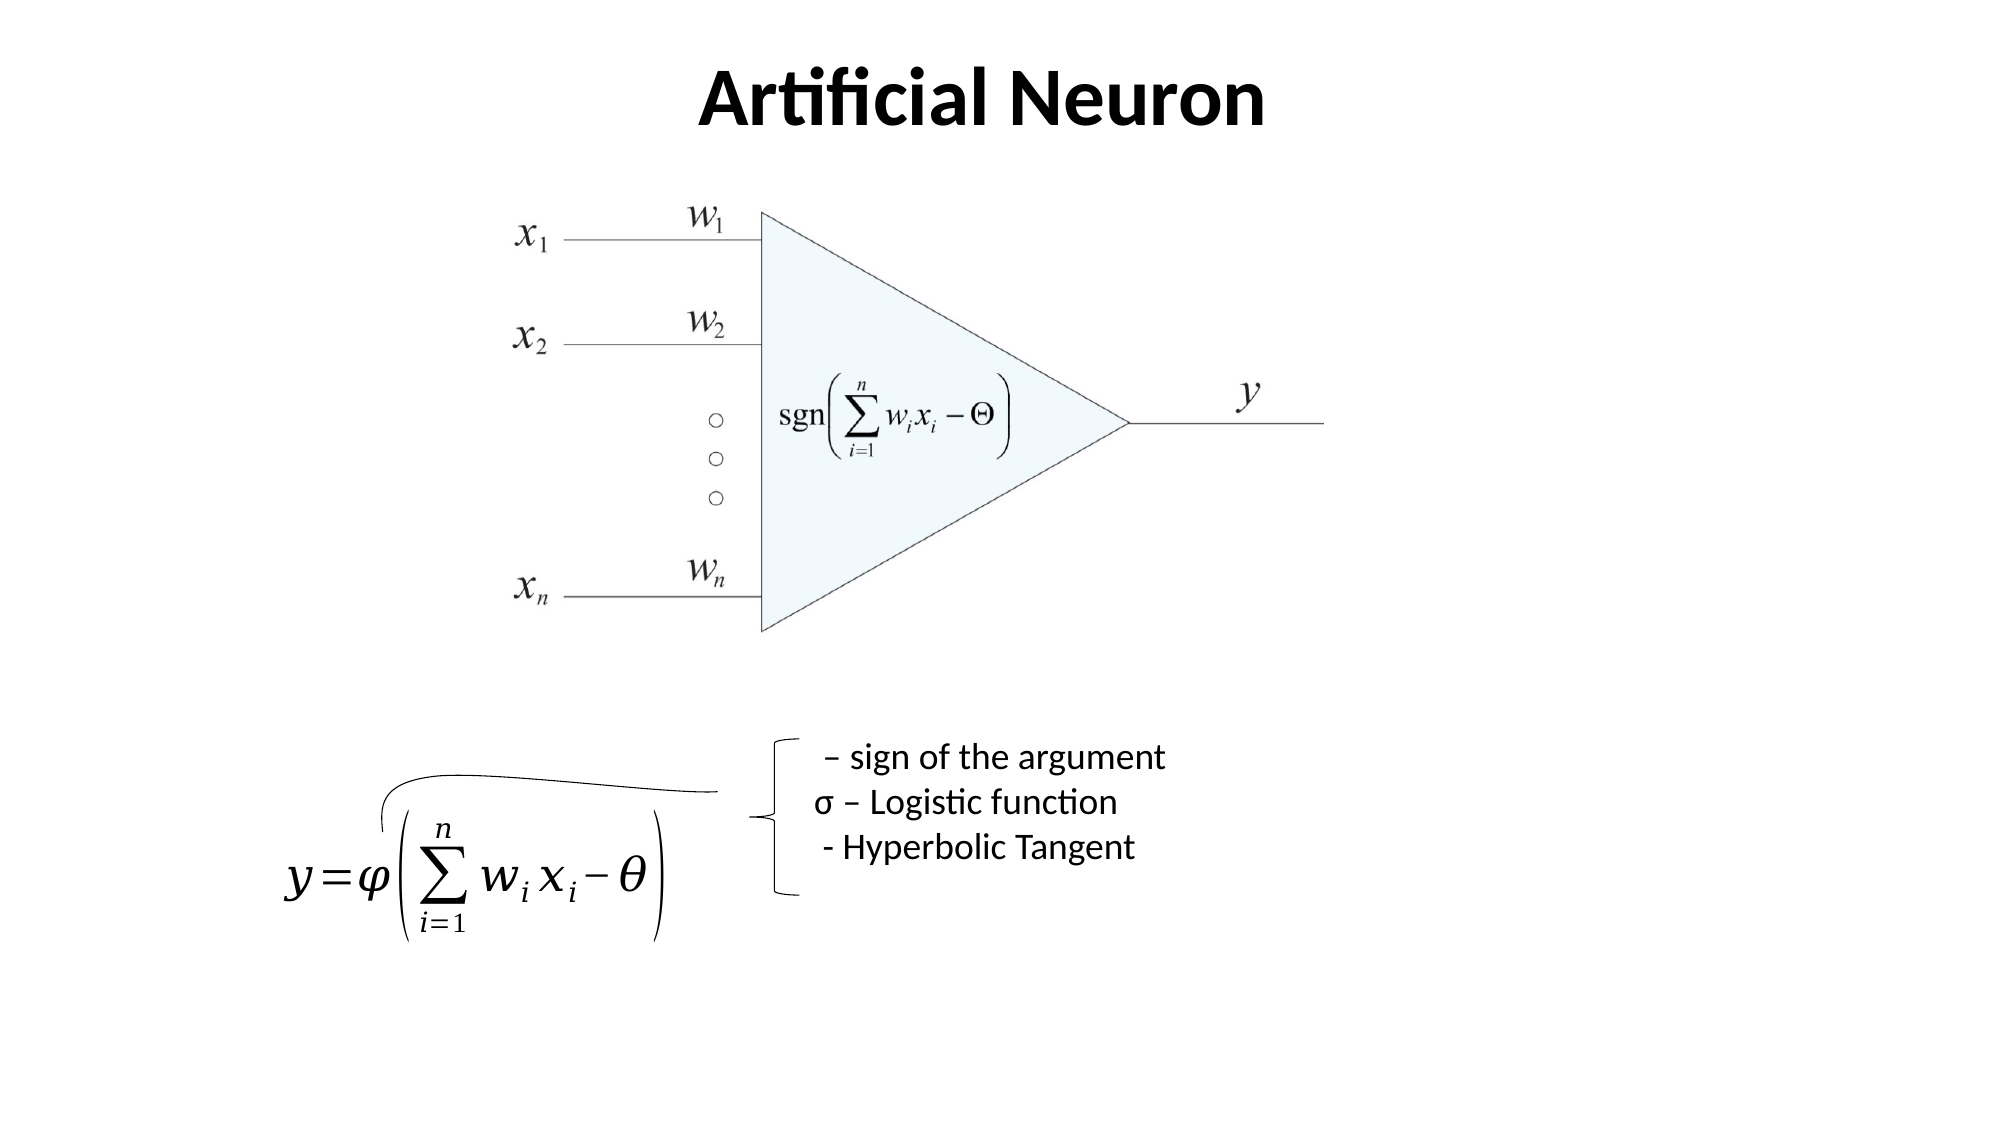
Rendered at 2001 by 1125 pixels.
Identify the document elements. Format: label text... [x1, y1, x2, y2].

text_box Artificial Neuron [102, 34, 1864, 149]
picture [473, 189, 1324, 638]
text_box [749, 738, 800, 896]
text_box [381, 774, 718, 833]
